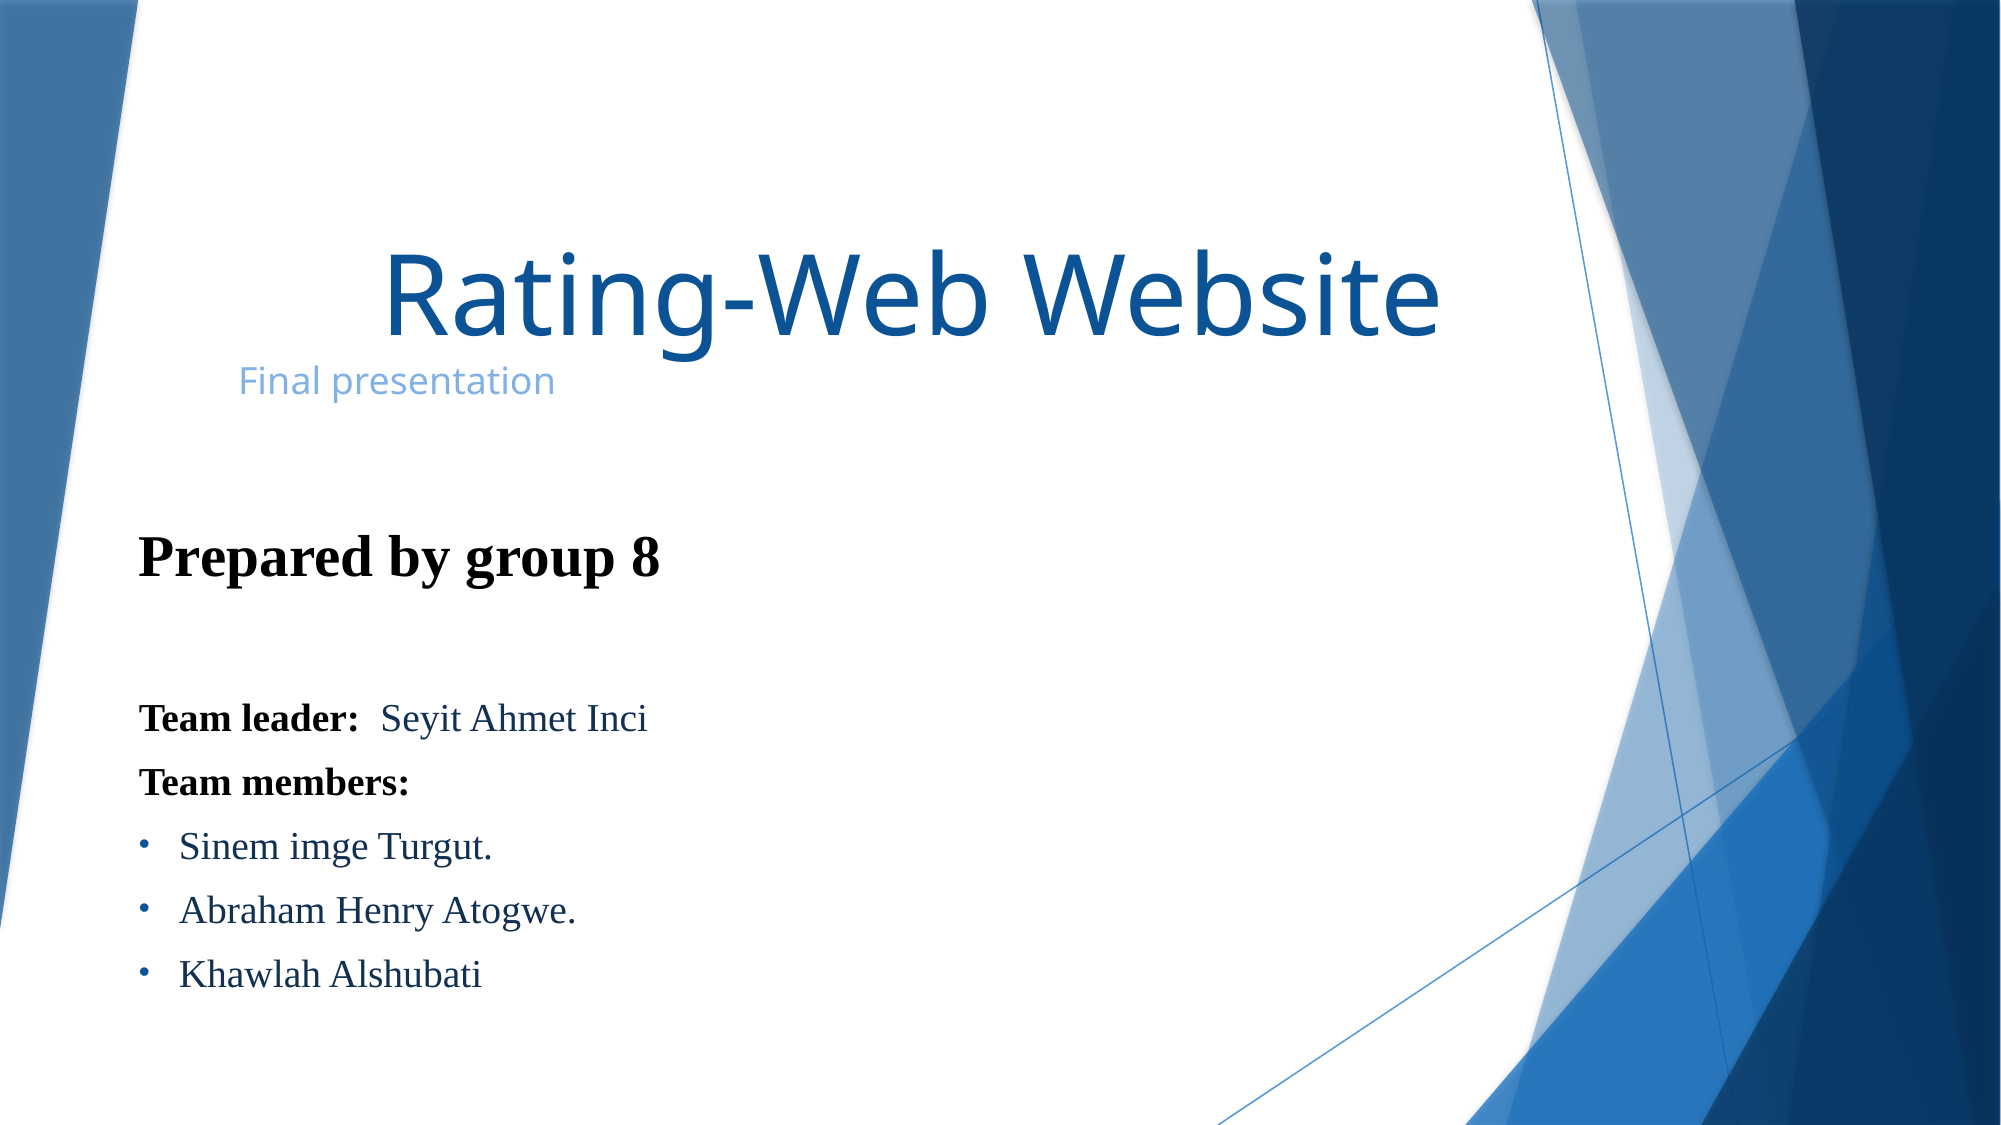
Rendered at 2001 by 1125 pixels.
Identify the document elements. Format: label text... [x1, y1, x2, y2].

text_box Final presentation [223, 349, 605, 410]
title Rating-Web Website [138, 144, 1460, 365]
subtitle Prepared by group 8 Team leader: Seyit Ahmet Inci Team members: Sinem imge Turgut. Abraham Henry Atogwe. Khawlah Alshubati [123, 510, 1419, 1009]
